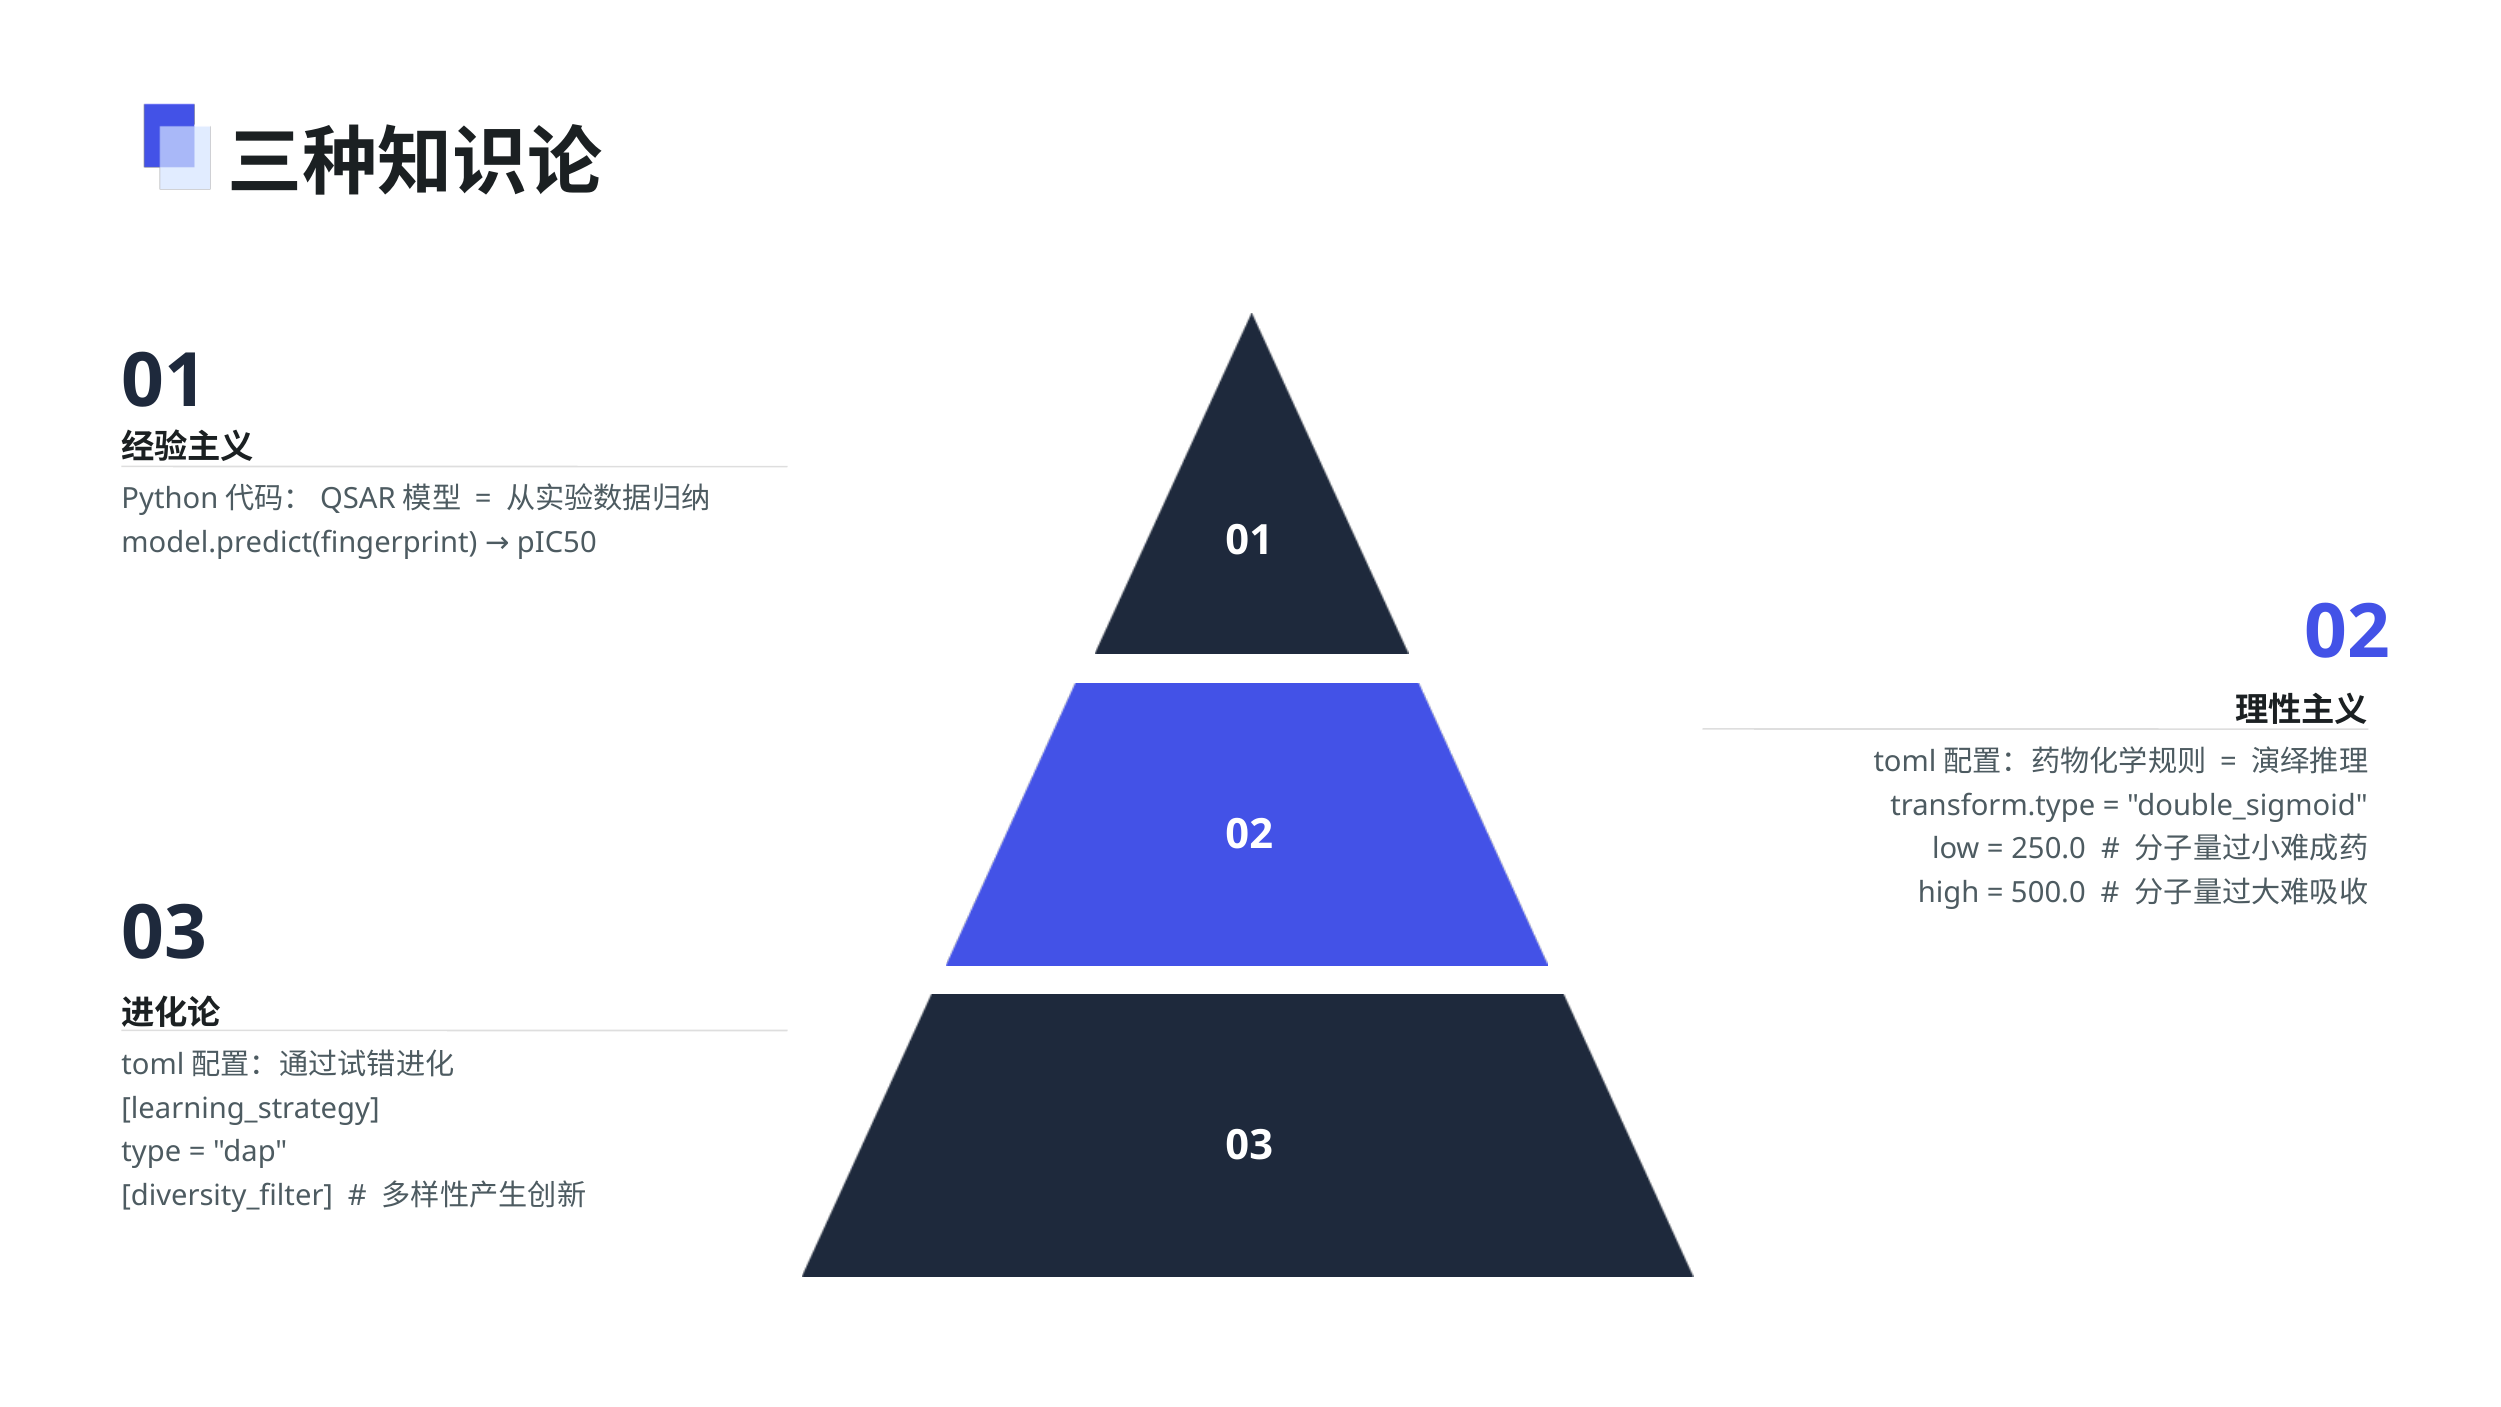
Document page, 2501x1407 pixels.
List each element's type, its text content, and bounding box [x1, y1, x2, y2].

text_box 理性主义 [1702, 676, 2369, 729]
text_box 03 [121, 861, 242, 974]
text_box 经验主义 [121, 413, 788, 466]
text_box 三种知识论 [228, 78, 2369, 216]
picture [802, 994, 1694, 1277]
text_box 进化论 [121, 979, 788, 1030]
picture [127, 76, 228, 218]
text_box 02 [2268, 559, 2391, 672]
picture [1094, 313, 1409, 654]
text_box toml配置：通过试错进化 [learning_strategy] type = "dap" [diversity_filter] # 多样性产生创新 [121, 1036, 788, 1268]
text_box 01 [121, 308, 233, 422]
picture [946, 683, 1548, 966]
text_box Python代码：QSAR模型 = 从实验数据归纳 model.predict(fingerprint) → pIC50 [121, 470, 788, 702]
text_box toml配置：药物化学规则 = 演绎推理 transform.type = "double_sigmoid" low = 250.0 # 分子量过小难成药 high = 500.0 # 分子量过大难吸收 [1702, 733, 2369, 965]
